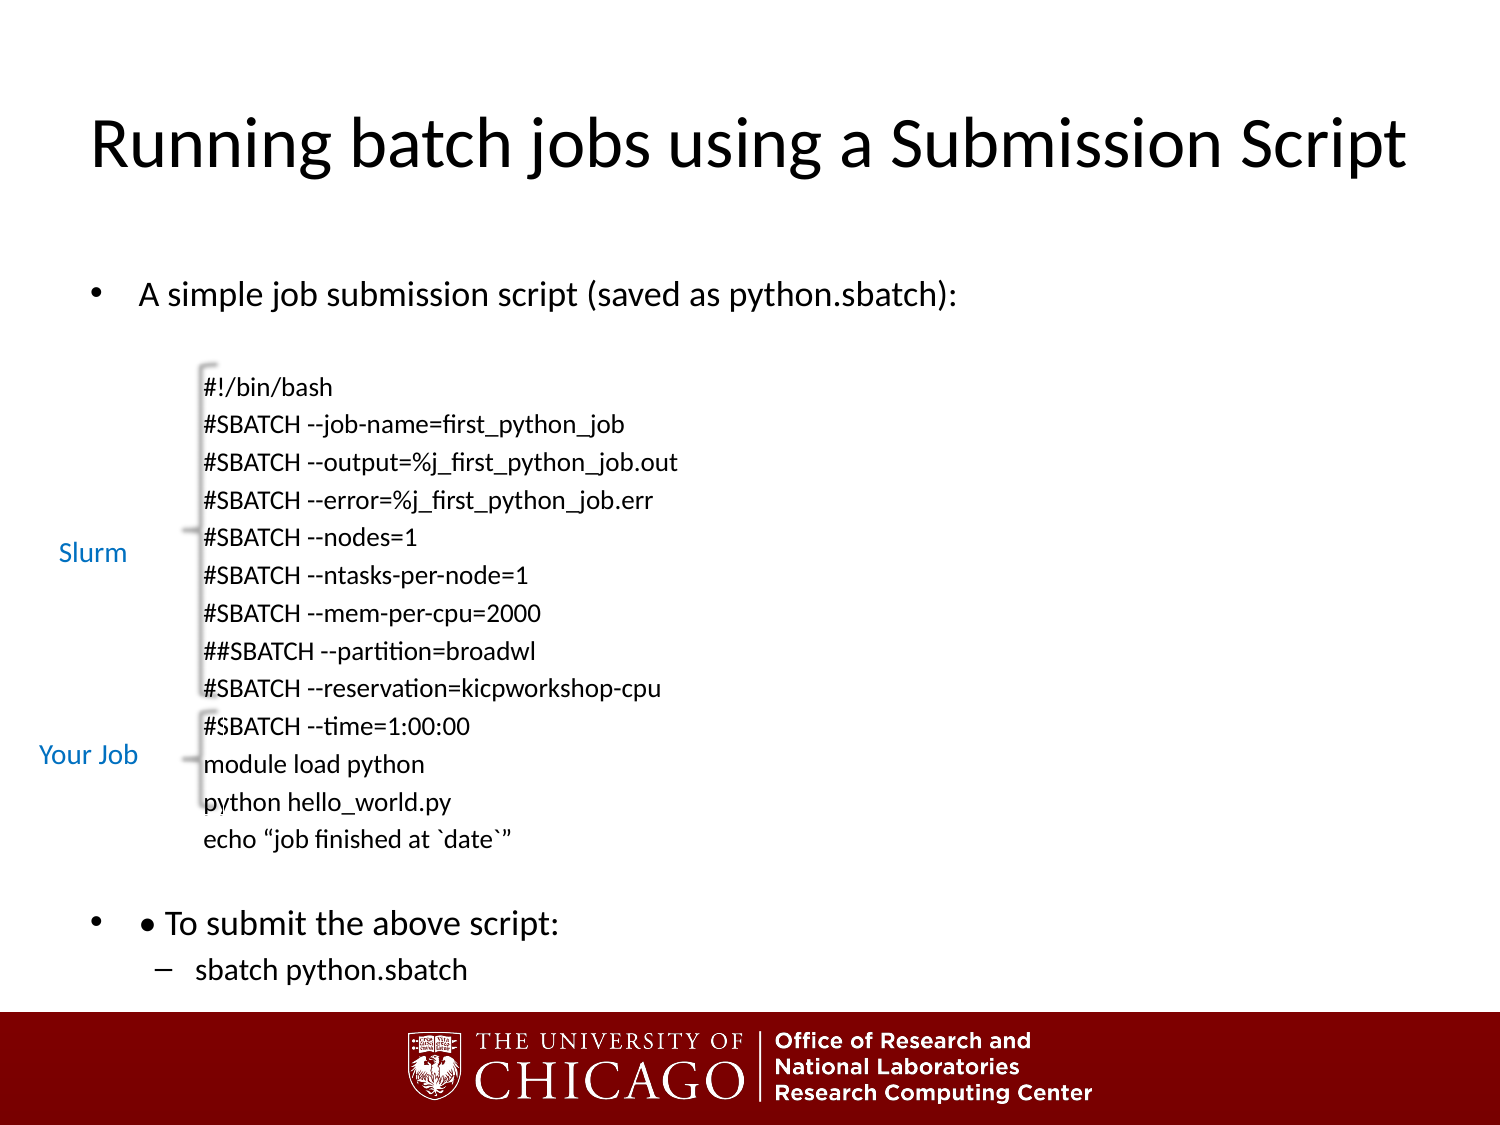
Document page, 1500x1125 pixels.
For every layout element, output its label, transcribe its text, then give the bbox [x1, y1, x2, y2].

text_box Your Job [24, 727, 154, 778]
picture [175, 356, 224, 816]
title Running batch jobs using a Submission Script [75, 45, 1425, 233]
picture [0, 1012, 1500, 1125]
list A simple job submission script (saved as python.sbatch): #!/bin/bash #SBATCH --job-name=first_python_job #SBATCH --output=%j_first_python_job.out #SBATCH --error=%j_first_python_job.err #SBATCH --nodes=1 #SBATCH --ntasks-per-node=1 #SBATCH --mem-per-cpu=2000 ##SBATCH --partition=broadwl #SBATCH --reservation=kicpworkshop-cpu #SBATCH --time=1:00:00 module load python python hello_world.py echo “job finished at `date`” • To submit the above script: sbatch python.sbatch [75, 262, 1425, 1005]
text_box Slurm [43, 526, 143, 577]
